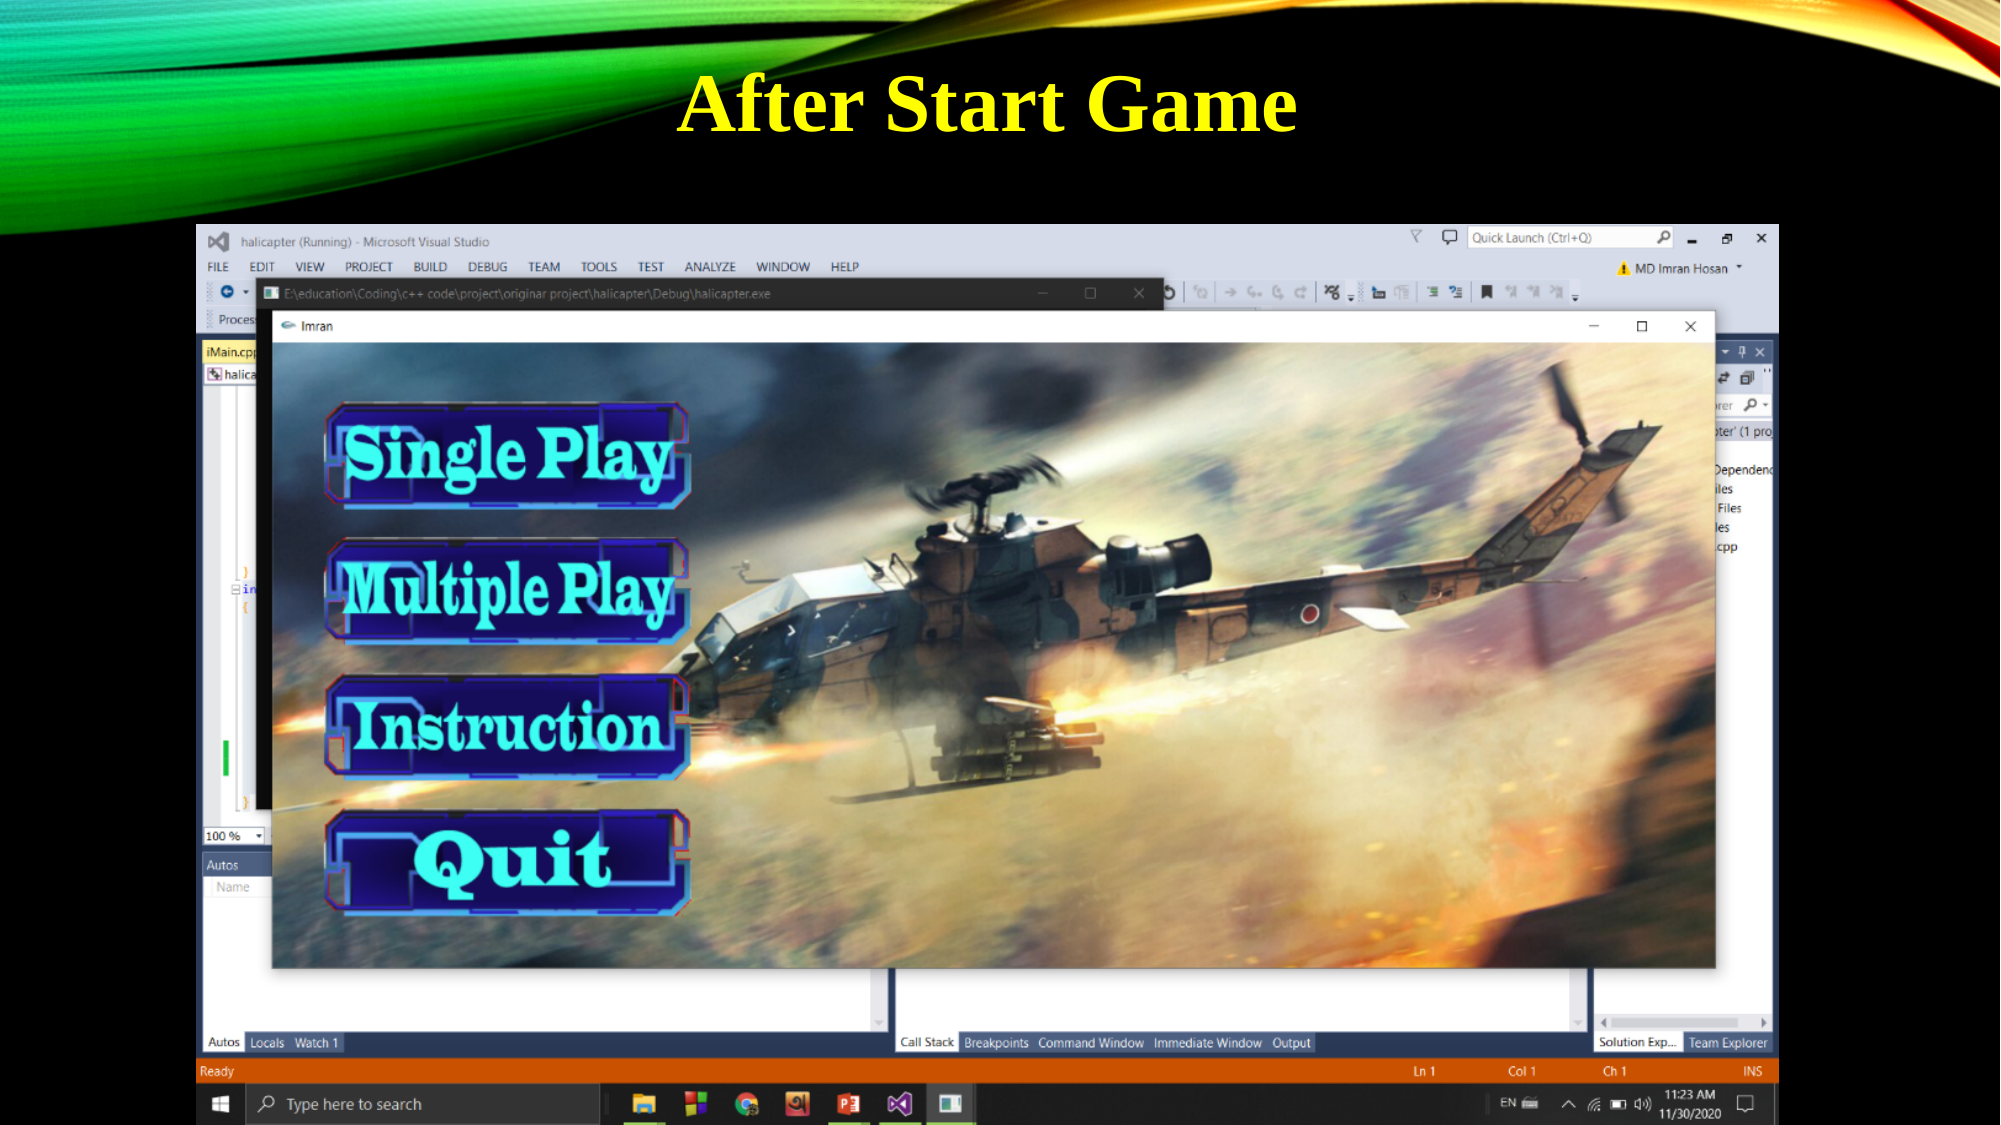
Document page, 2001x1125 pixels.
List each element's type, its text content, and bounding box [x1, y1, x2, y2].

title After Start Game [281, 0, 1694, 209]
picture [0, 0, 2000, 237]
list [196, 224, 1779, 1125]
